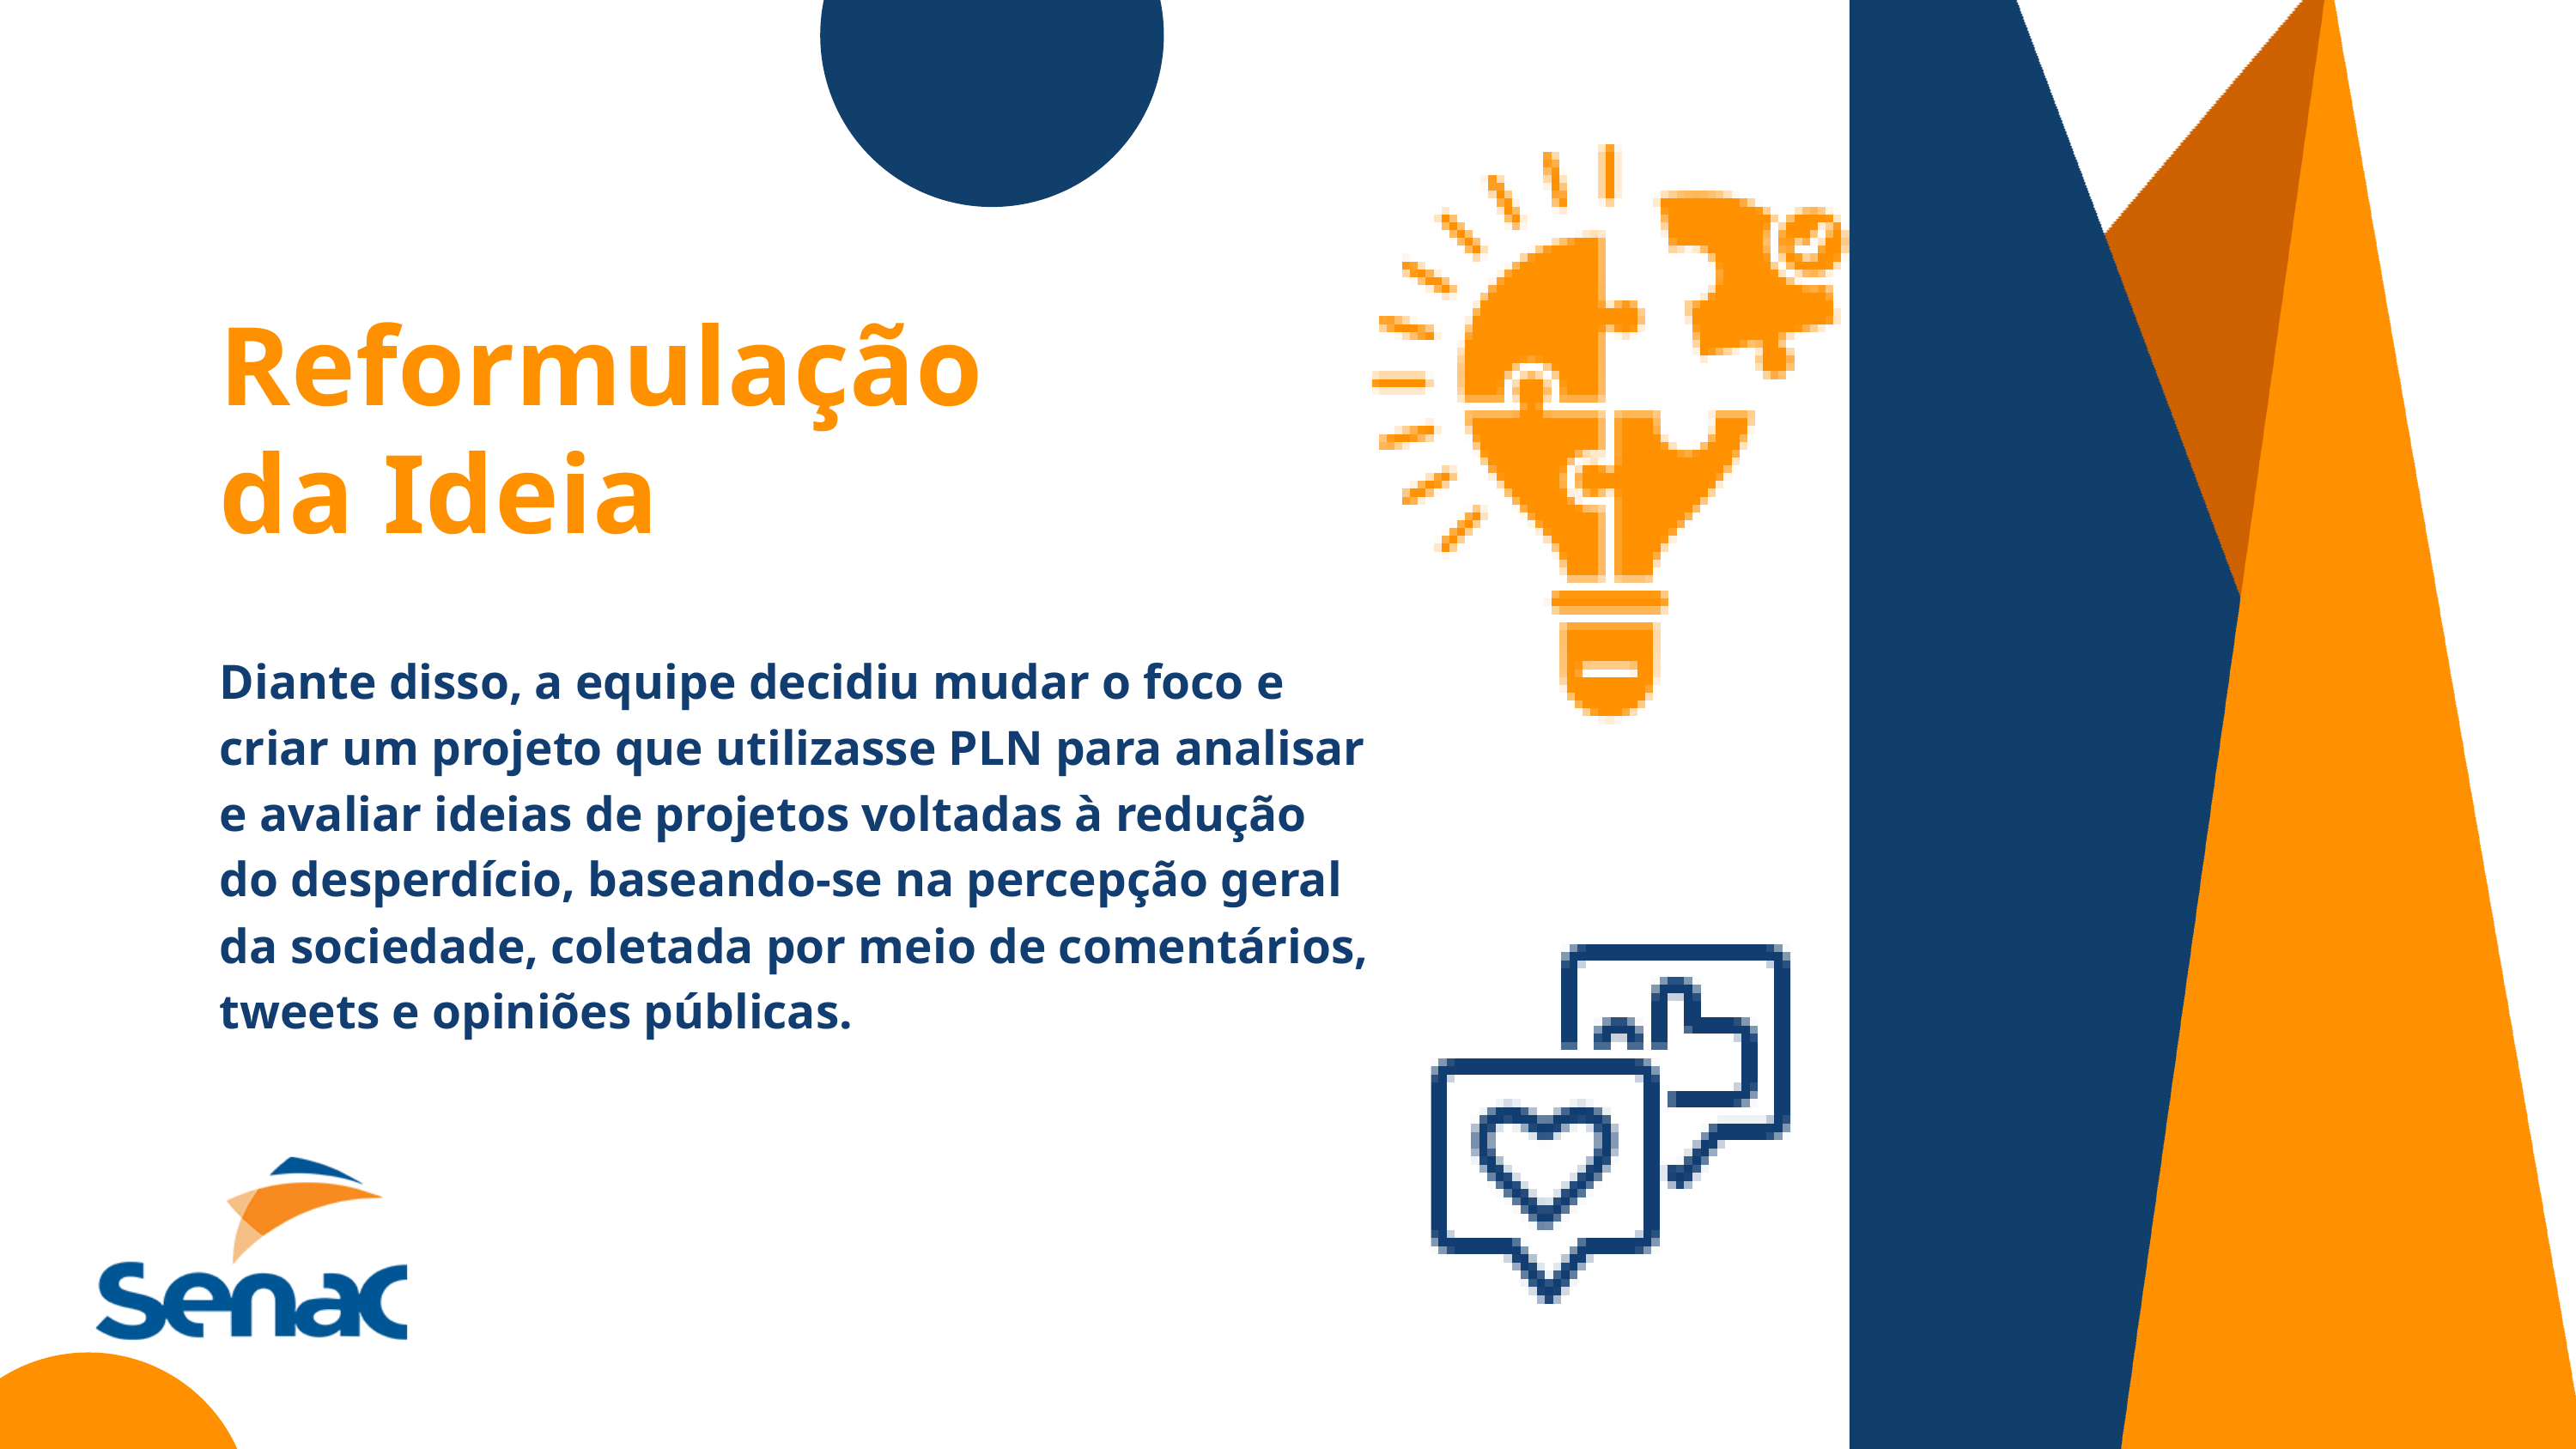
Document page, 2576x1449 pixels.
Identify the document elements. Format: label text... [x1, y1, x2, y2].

text_box Diante disso, a equipe decidiu mudar o foco e criar um projeto que utilizasse PLN para analisar e avaliar ideias de projetos voltadas à redução do desperdício, baseando-se na percepção geral da sociedade, coletada por meio de comentários, tweets e opiniões públicas. [219, 642, 1372, 1039]
text_box [60, 1106, 442, 1394]
text_box [1849, 0, 2576, 1449]
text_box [819, 0, 1164, 208]
text_box [1431, 944, 1791, 1304]
text_box Reformulação da Ideia [219, 299, 1033, 555]
text_box [1371, 144, 1850, 724]
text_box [0, 1352, 252, 1449]
